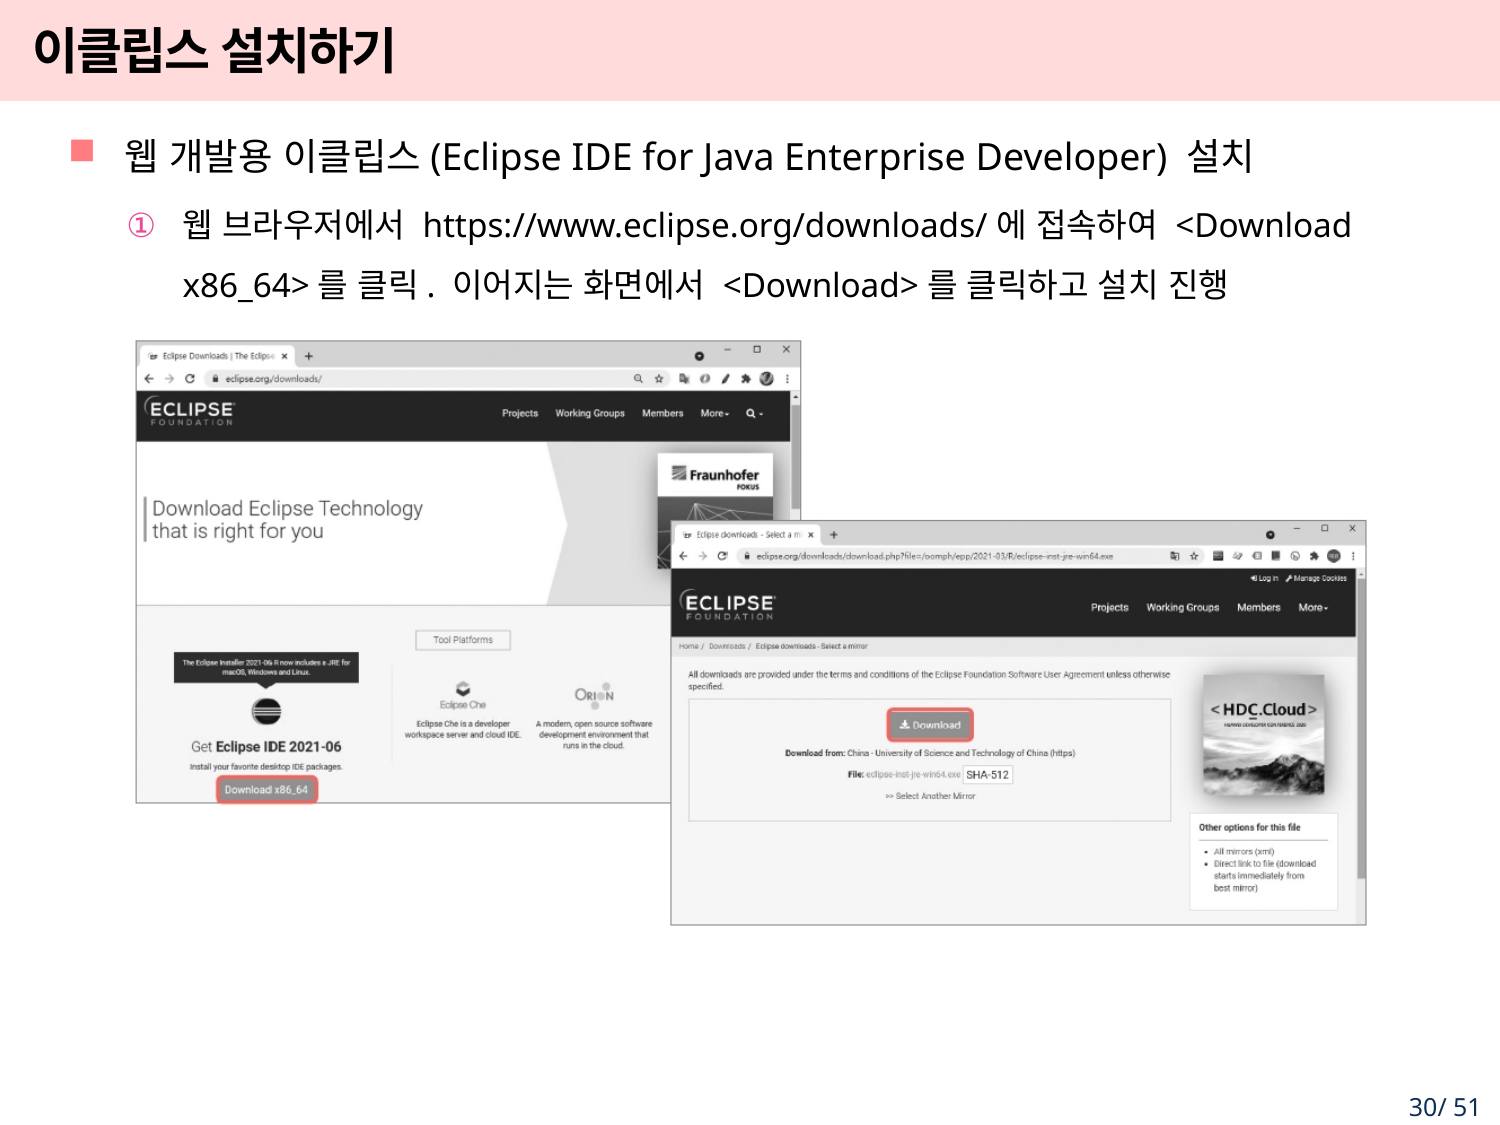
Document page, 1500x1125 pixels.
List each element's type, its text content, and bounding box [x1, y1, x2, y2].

picture [129, 337, 1370, 929]
title 이클립스 설치하기 [17, 10, 1295, 89]
list 웹 개발용 이클립스(Eclipse IDE for Java Enterprise Developer) 설치 웹 브라우저에서 https://www.eclipse.org/downloads/에 접속하여 <Download x86_64>를 클릭. 이어지는 화면에서 <Download>를 클릭하고 설치 진행 [53, 125, 1425, 1005]
